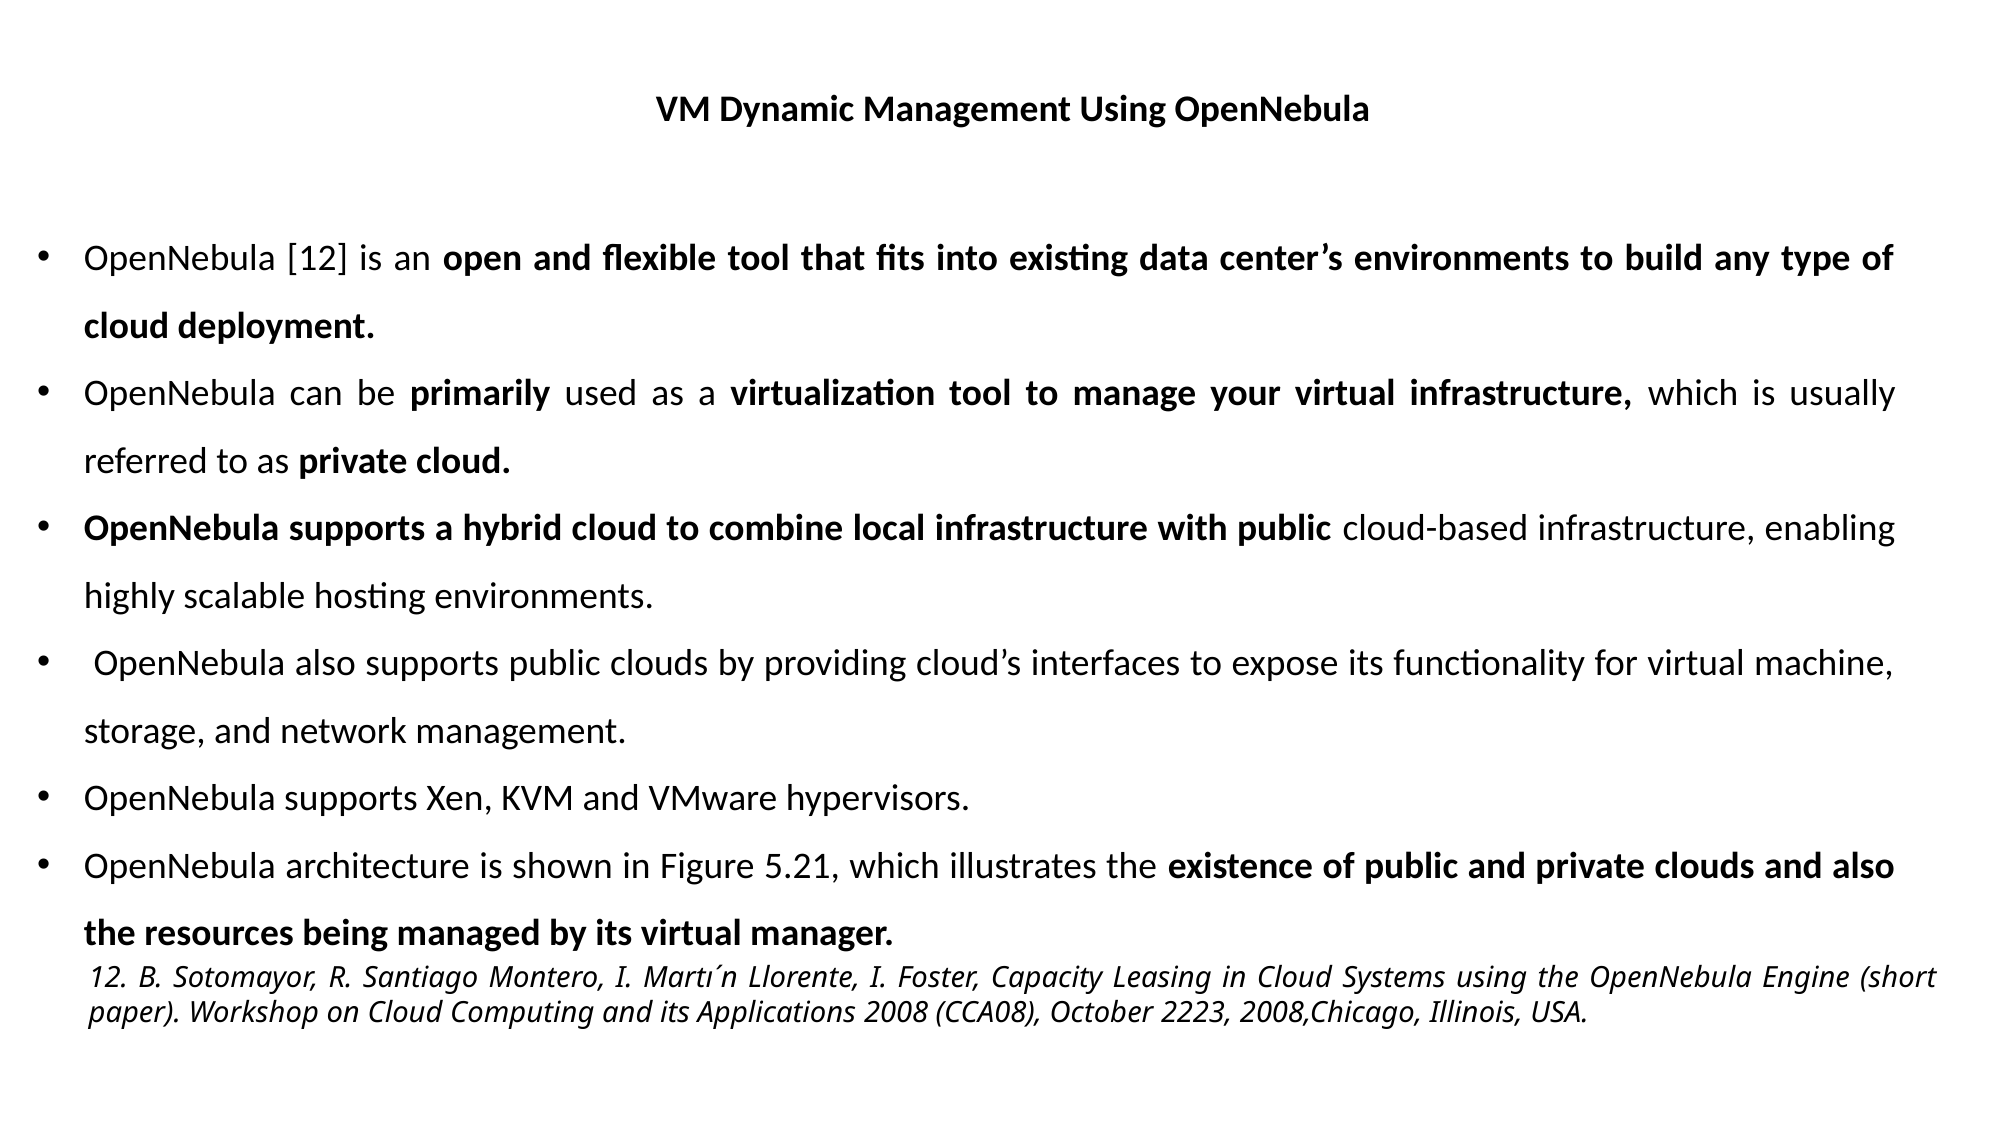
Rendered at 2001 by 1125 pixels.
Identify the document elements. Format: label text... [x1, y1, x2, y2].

text_box VM Dynamic Management Using OpenNebula [548, 76, 1479, 137]
text_box OpenNebula [12] is an open and flexible tool that fits into existing data center’s environments to build any type of cloud deployment. OpenNebula can be primarily used as a virtualization tool to manage your virtual infrastructure, which is usually referred to as private cloud. OpenNebula supports a hybrid cloud to combine local infrastructure with public cloud-based infrastructure, enabling highly scalable hosting environments. OpenNebula also supports public clouds by providing cloud’s interfaces to expose its functionality for virtual machine, storage, and network management. OpenNebula supports Xen, KVM and VMware hypervisors. OpenNebula architecture is shown in Figure 5.21, which illustrates the existence of public and private clouds and also the resources being managed by its virtual manager. [22, 203, 1911, 1029]
text_box 12. B. Sotomayor, R. Santiago Montero, I. Martı´n Llorente, I. Foster, Capacity Leasing in Cloud Systems using the OpenNebula Engine (short paper). Workshop on Cloud Computing and its Applications 2008 (CCA08), October 2223, 2008,Chicago, Illinois, USA. [73, 950, 1954, 1036]
